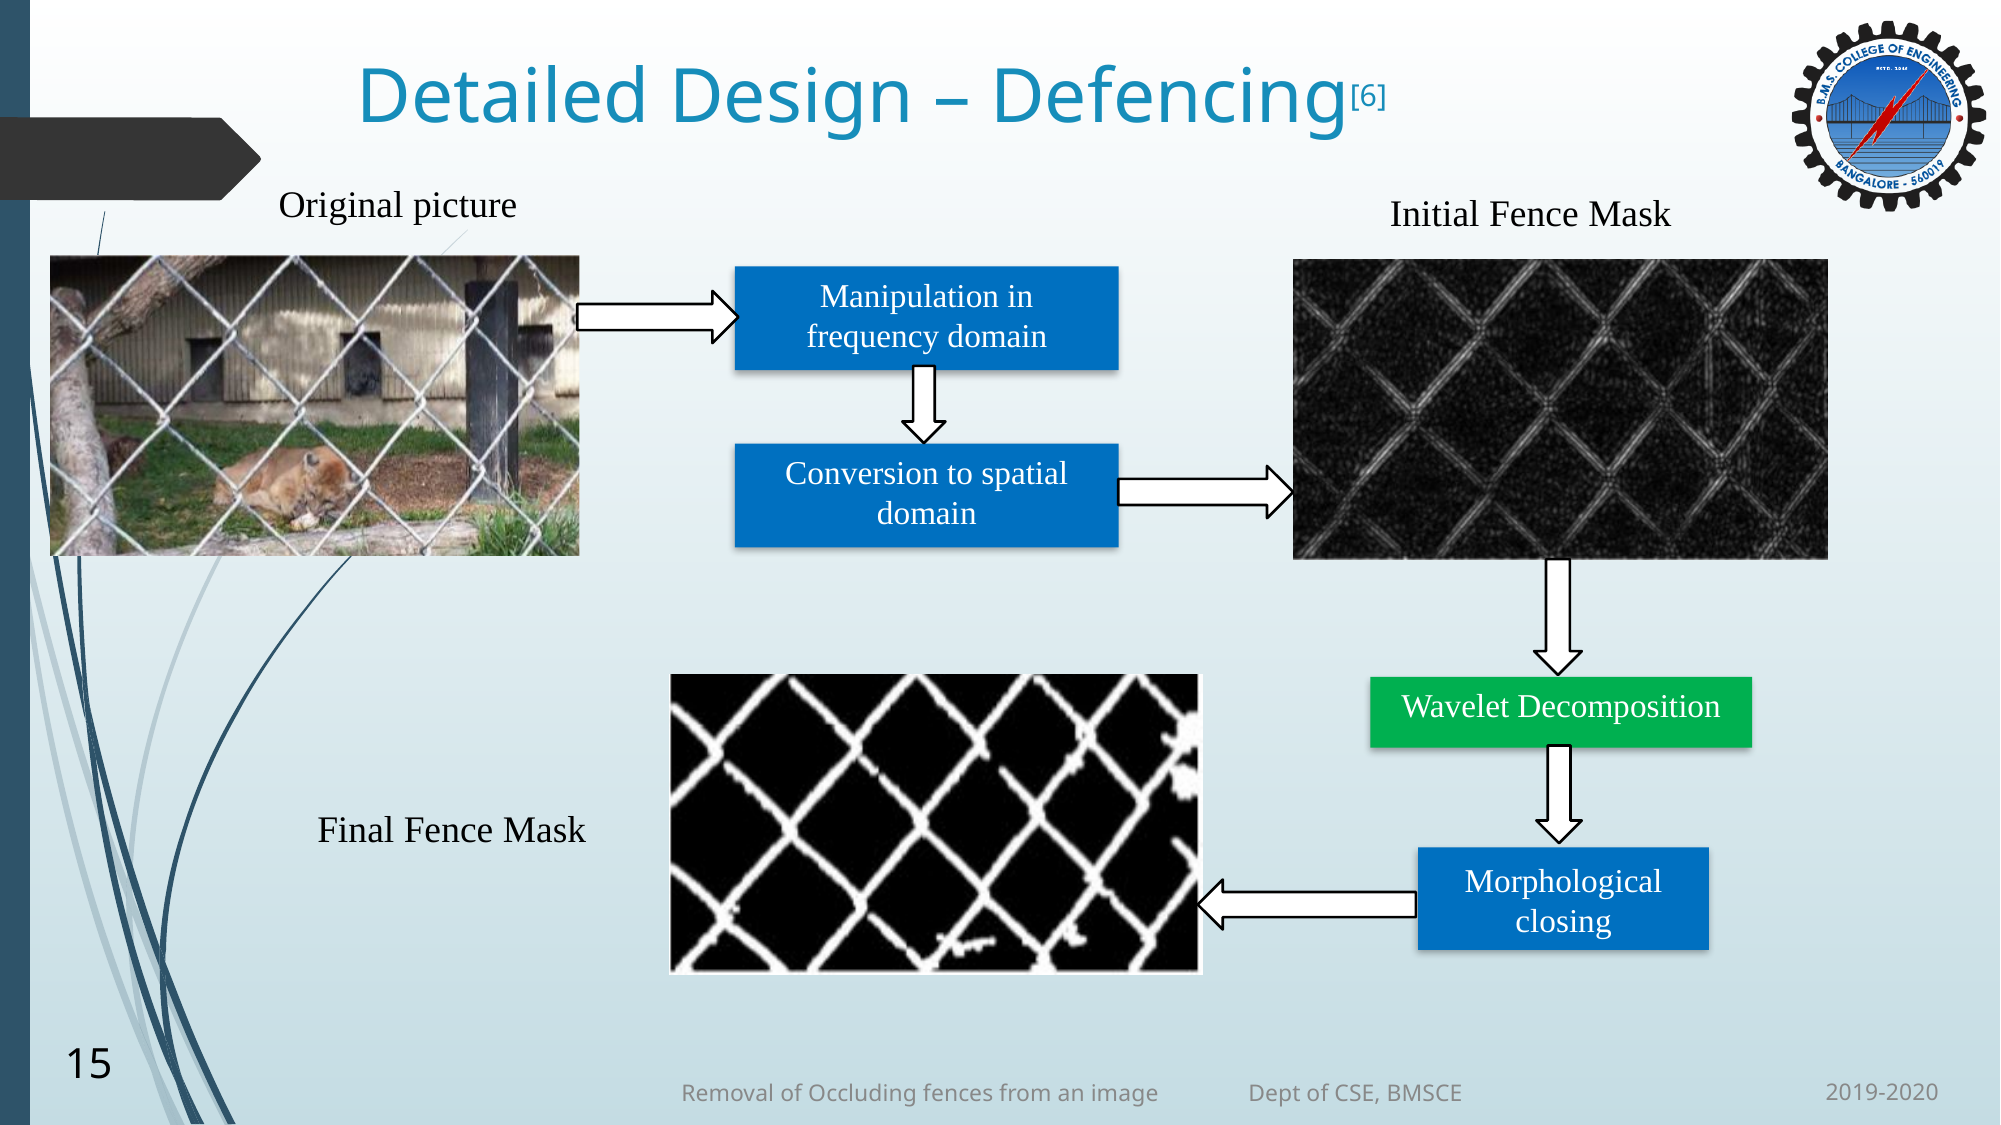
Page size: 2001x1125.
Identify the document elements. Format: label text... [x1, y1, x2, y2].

picture [1292, 259, 1828, 561]
picture [669, 674, 1203, 975]
footer Removal of Occluding fences from an image Dept of CSE, BMSCE [666, 1062, 1742, 1123]
slide_number 2019-2020 [1766, 1061, 1955, 1123]
text_box Initial Fence Mask [1374, 181, 1709, 242]
text_box [1536, 745, 1582, 844]
text_box ‹#› [0, 1035, 128, 1096]
text_box [584, 290, 739, 344]
text_box Conversion to spatial domain [734, 443, 1119, 548]
text_box Final Fence Mask [302, 797, 637, 858]
picture [1785, 19, 1989, 216]
text_box [902, 365, 946, 444]
text_box [1534, 569, 1582, 676]
text_box Morphological closing [1418, 847, 1709, 950]
text_box Original picture [263, 172, 548, 233]
text_box [1118, 465, 1287, 519]
text_box Detailed Design – Defencing[6] [341, 50, 1676, 166]
text_box Manipulation in frequency domain [734, 266, 1119, 371]
picture [49, 255, 580, 556]
text_box Wavelet Decomposition [1370, 676, 1753, 748]
text_box [1208, 879, 1416, 930]
